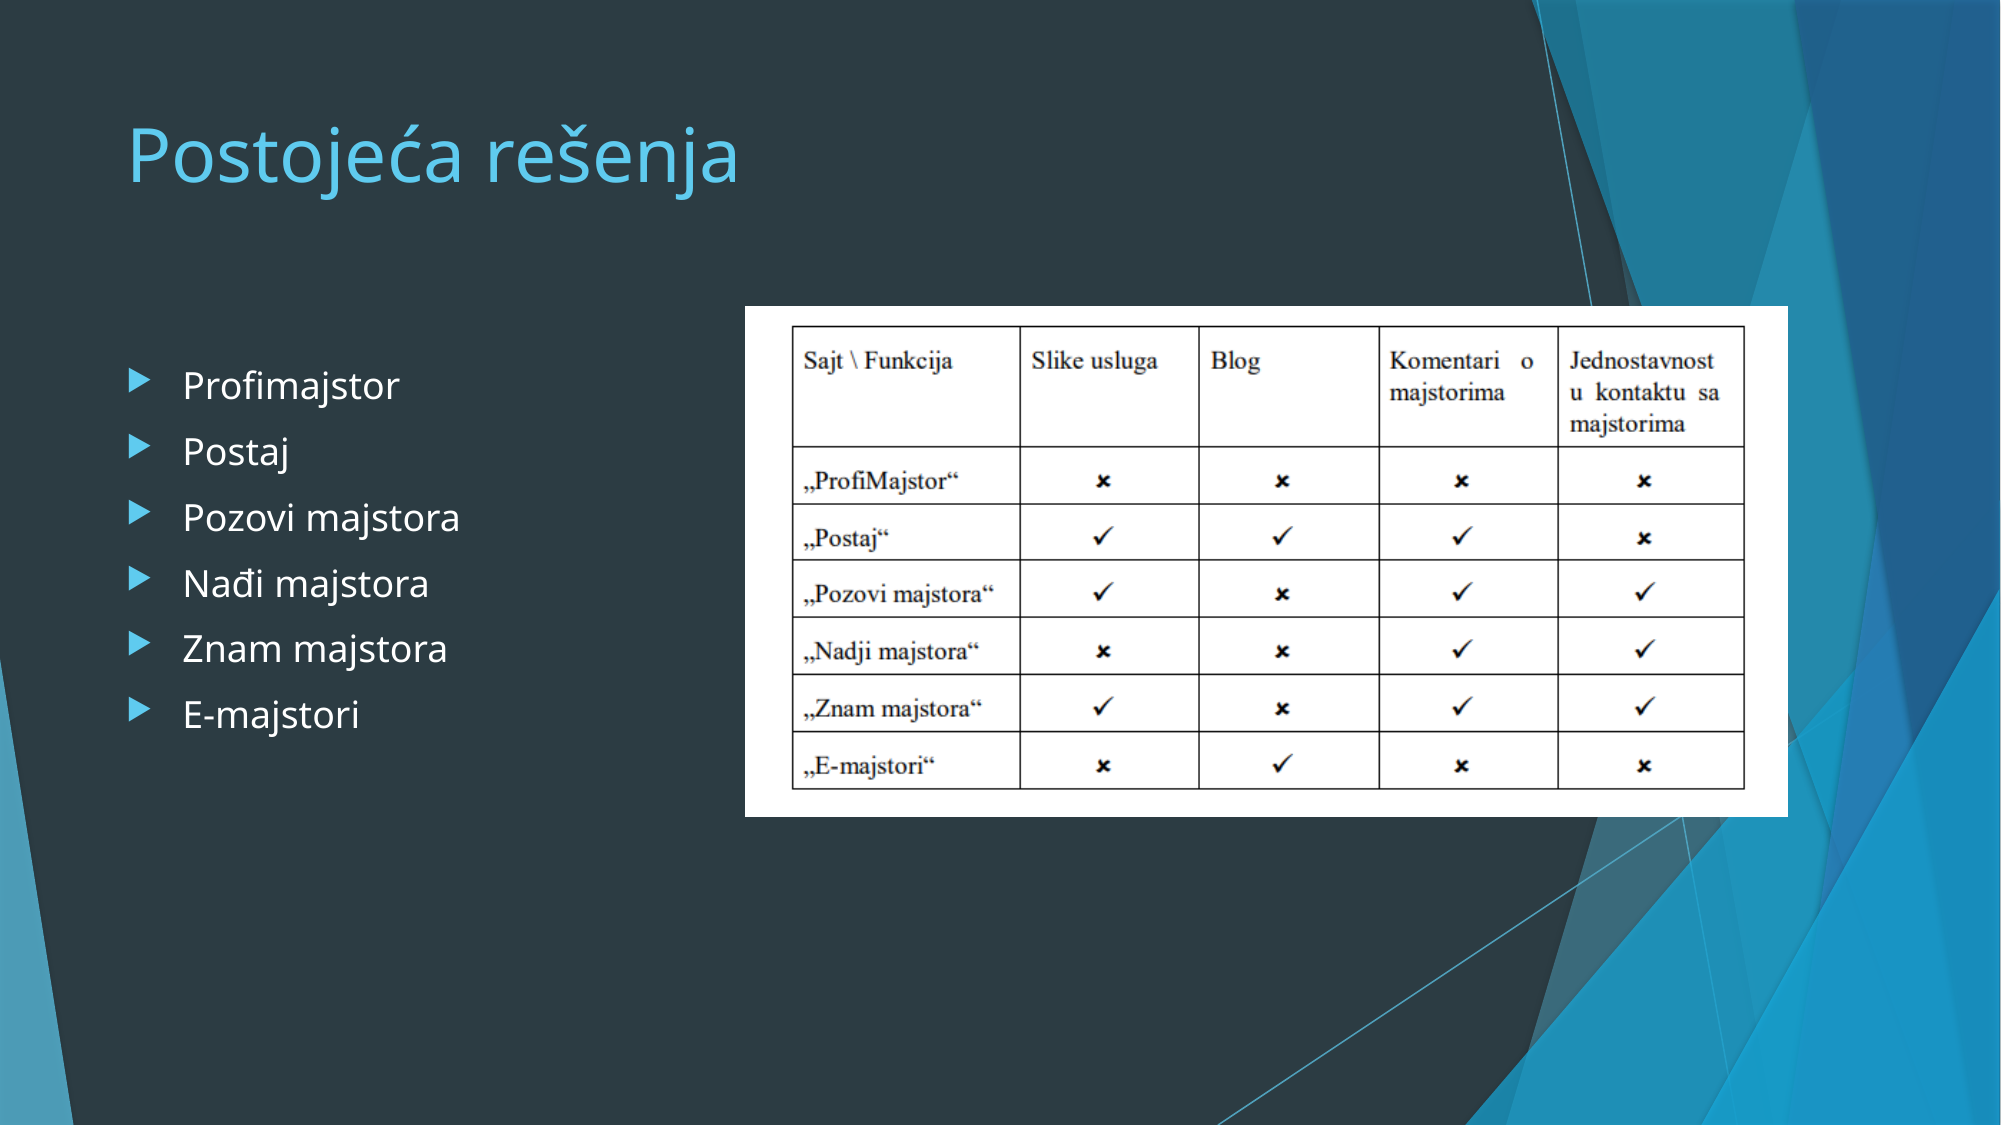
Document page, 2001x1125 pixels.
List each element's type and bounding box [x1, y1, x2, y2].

text_box [0, 0, 2000, 1125]
picture [745, 306, 1788, 818]
